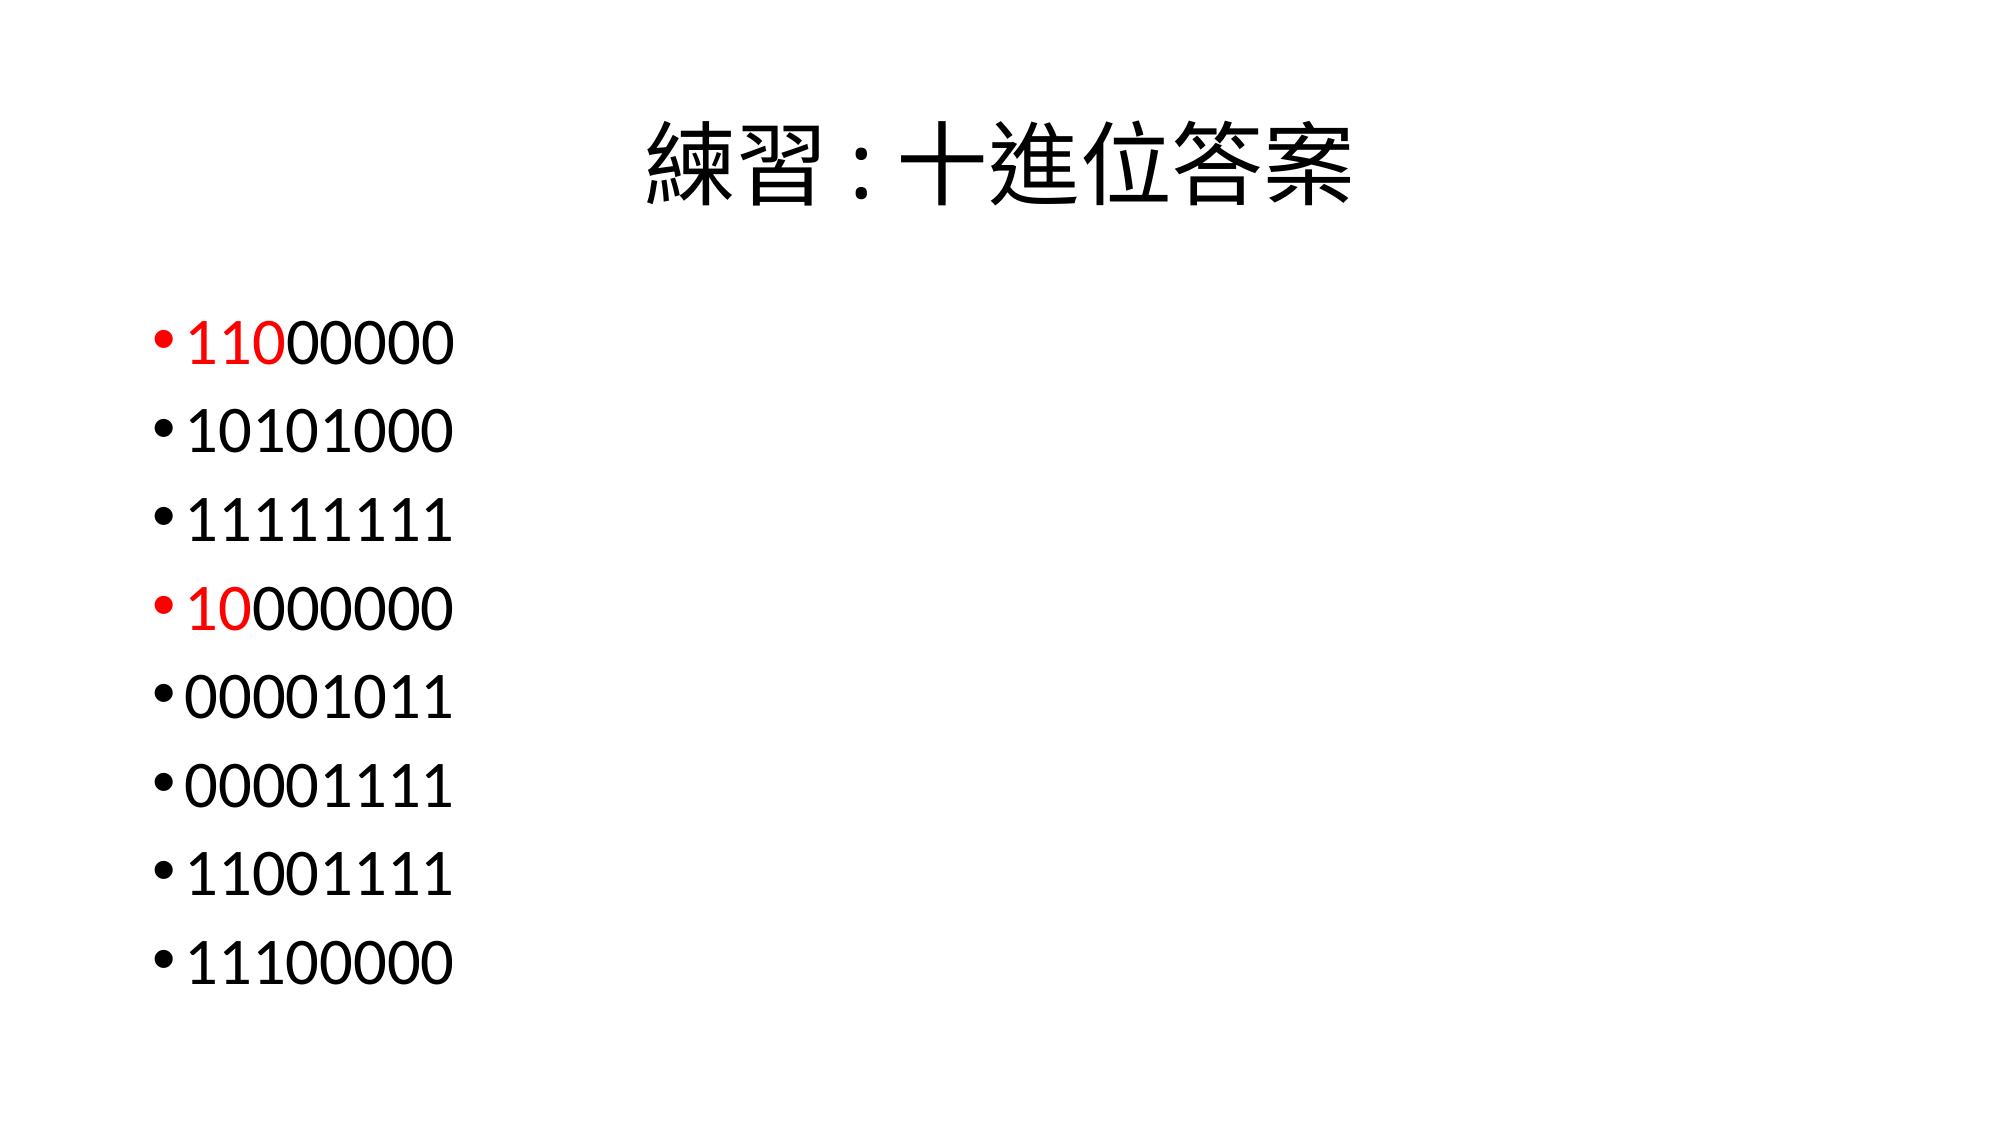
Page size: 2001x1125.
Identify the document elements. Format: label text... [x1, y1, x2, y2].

list 11000000 10101000 11111111 10000000 00001011 00001111 11001111 11100000 [137, 299, 1863, 1014]
title 練習:十進位答案 [137, 59, 1863, 278]
